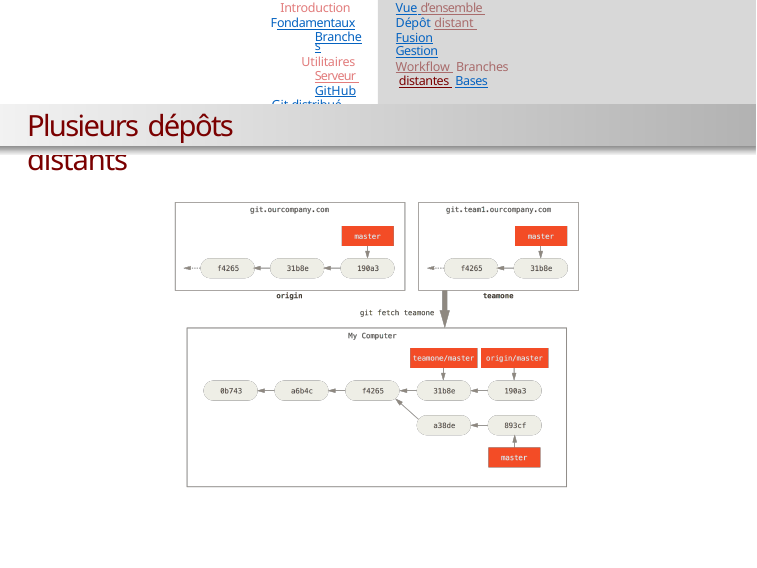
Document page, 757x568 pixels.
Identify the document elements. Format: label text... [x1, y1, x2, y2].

picture [169, 195, 587, 497]
text_box Introduction Fondamentaux Branches Utilitaires Serveur GitHub Git distribué [268, 0, 363, 104]
text_box [377, 0, 756, 104]
picture [0, 104, 756, 156]
text_box Plusieurs dépôts distants [25, 156, 325, 177]
text_box Vue d’ensemble Dépôt distant Fusion Gestion Workflow Branches distantes Bases [393, 0, 512, 91]
